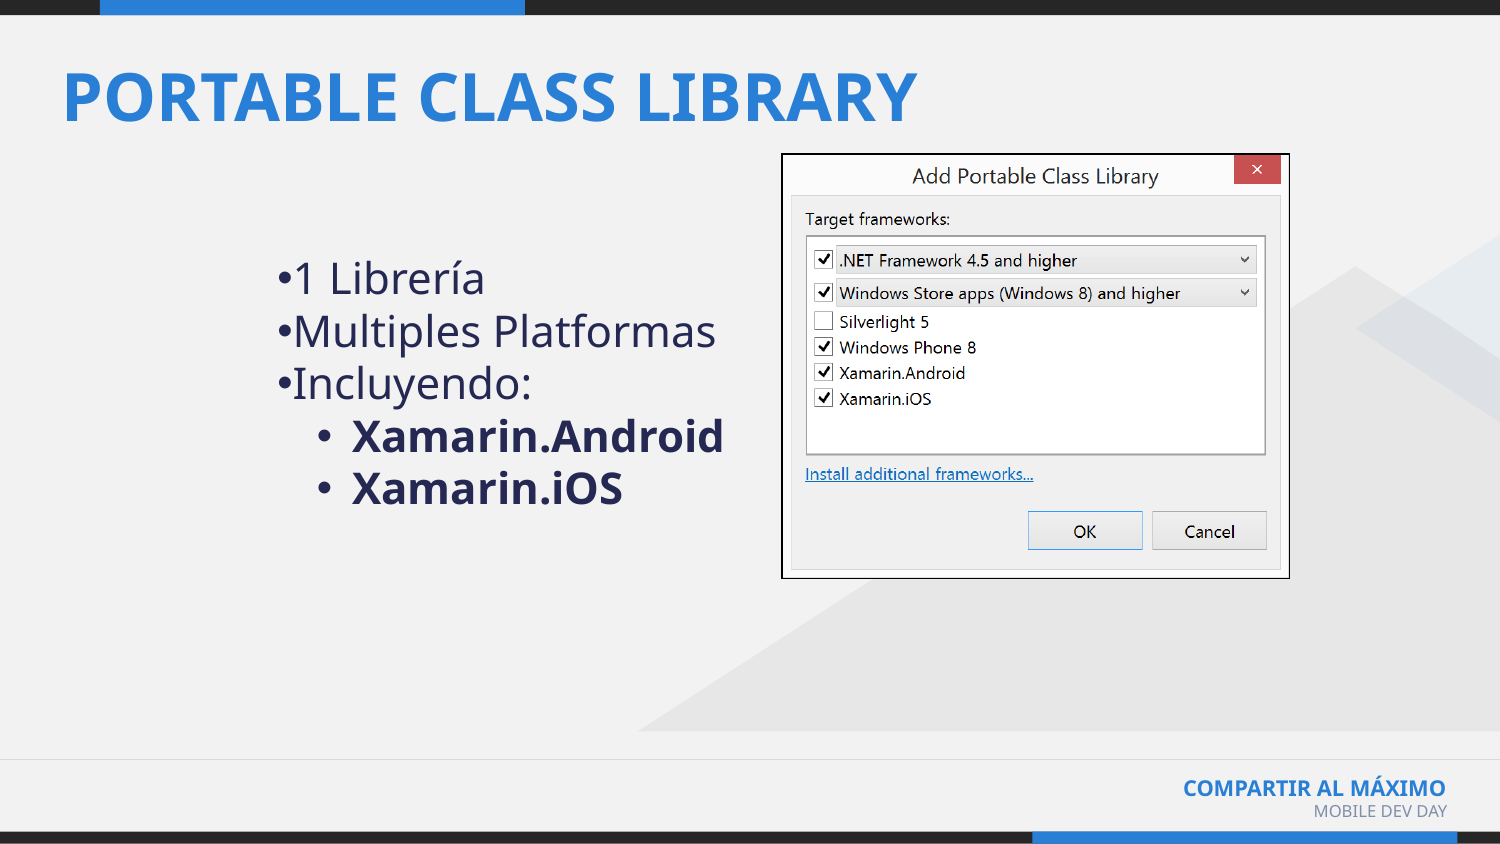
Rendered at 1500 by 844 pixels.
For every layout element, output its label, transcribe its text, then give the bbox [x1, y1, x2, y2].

text_box PORTABLE CLASS LIBRARY [50, 72, 1063, 117]
text_box 1 Librería Multiples Platformas Incluyendo: Xamarin.Android Xamarin.iOS [262, 191, 797, 612]
picture [782, 154, 1289, 578]
